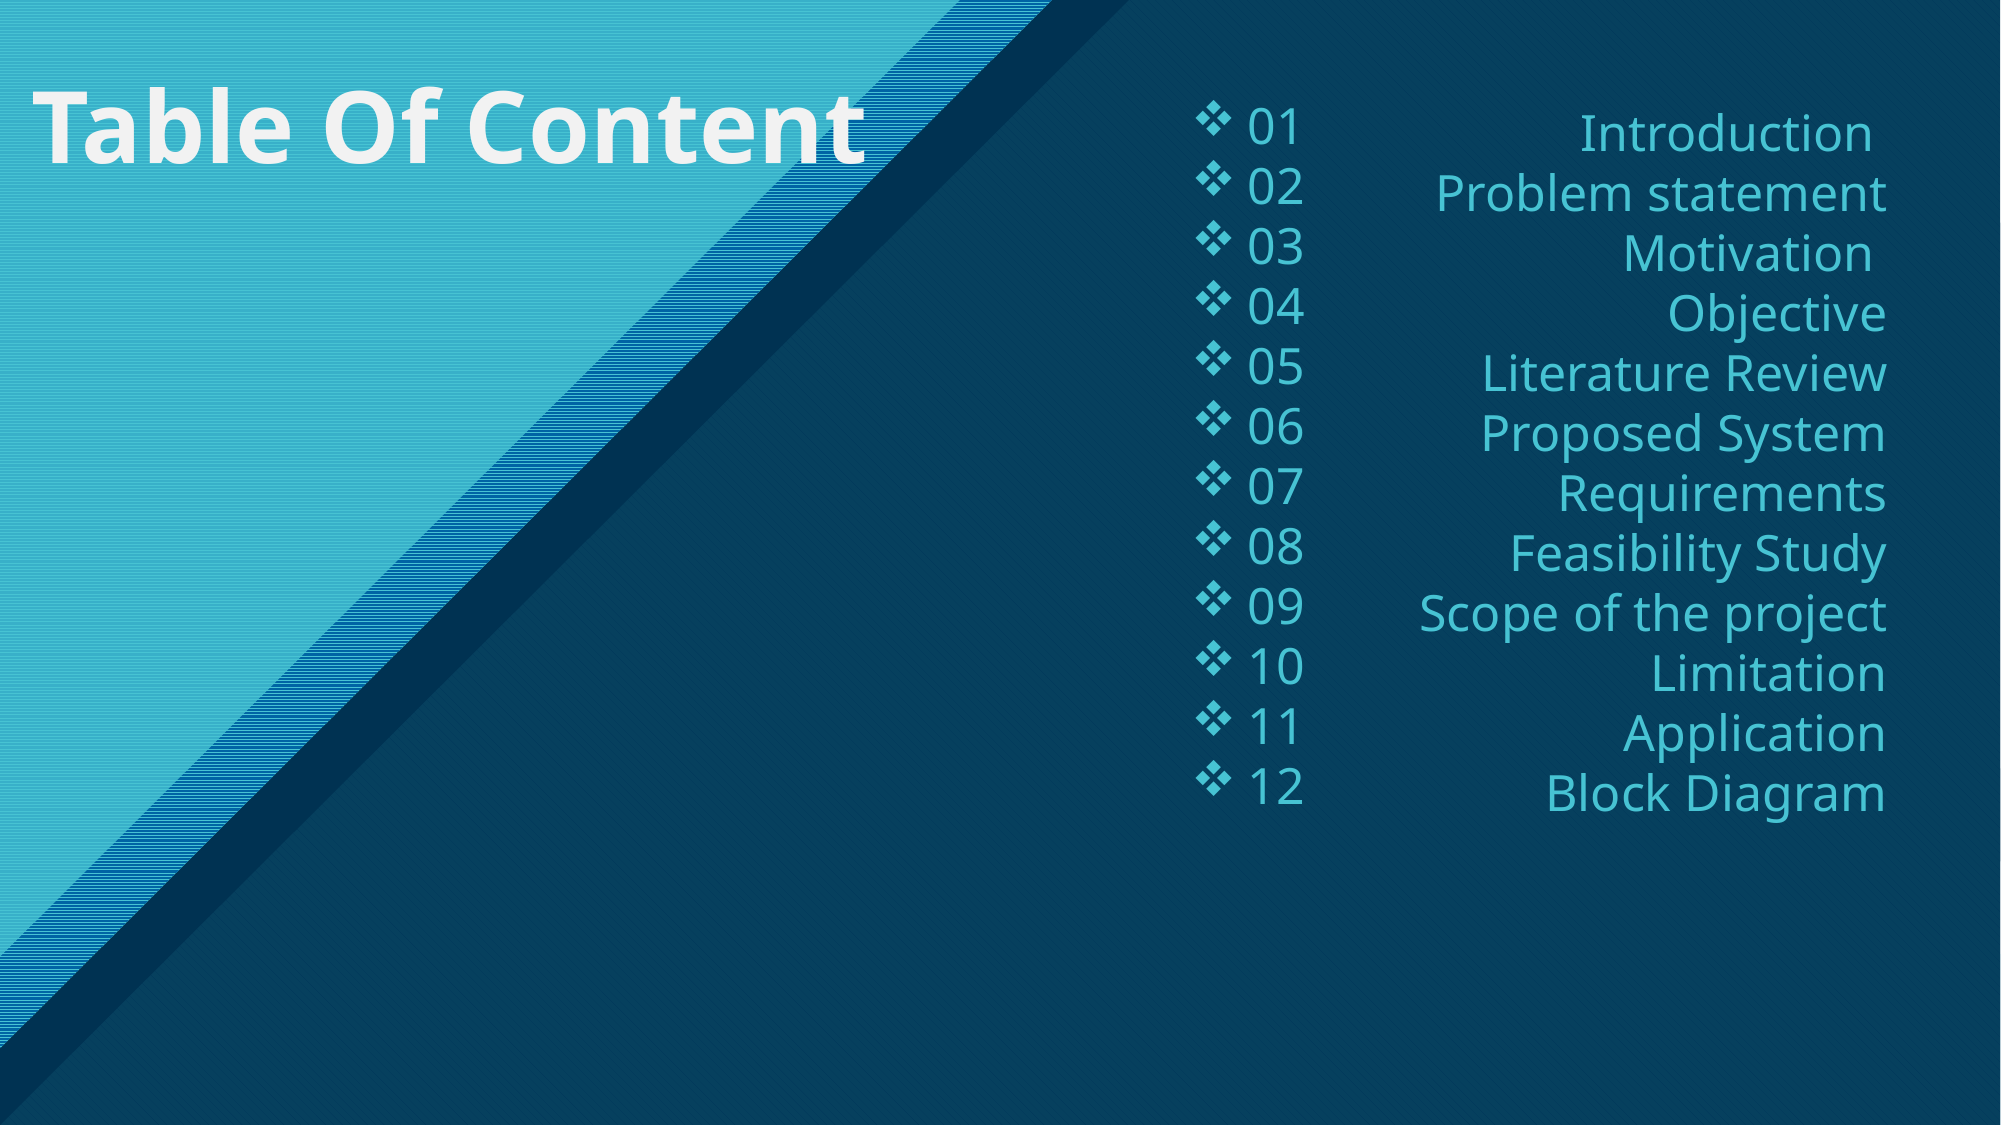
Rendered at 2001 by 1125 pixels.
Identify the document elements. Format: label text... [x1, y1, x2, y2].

title Table Of Content [16, 29, 1092, 234]
text_box 01 02 03 04 05 06 07 08 09 10 11 12 [1176, 29, 1342, 1060]
text_box Introduction Problem statement Motivation Objective Literature Review Proposed System Requirements Feasibility Study Scope of the project Limitation Application Block Diagram [1342, 29, 1916, 1060]
